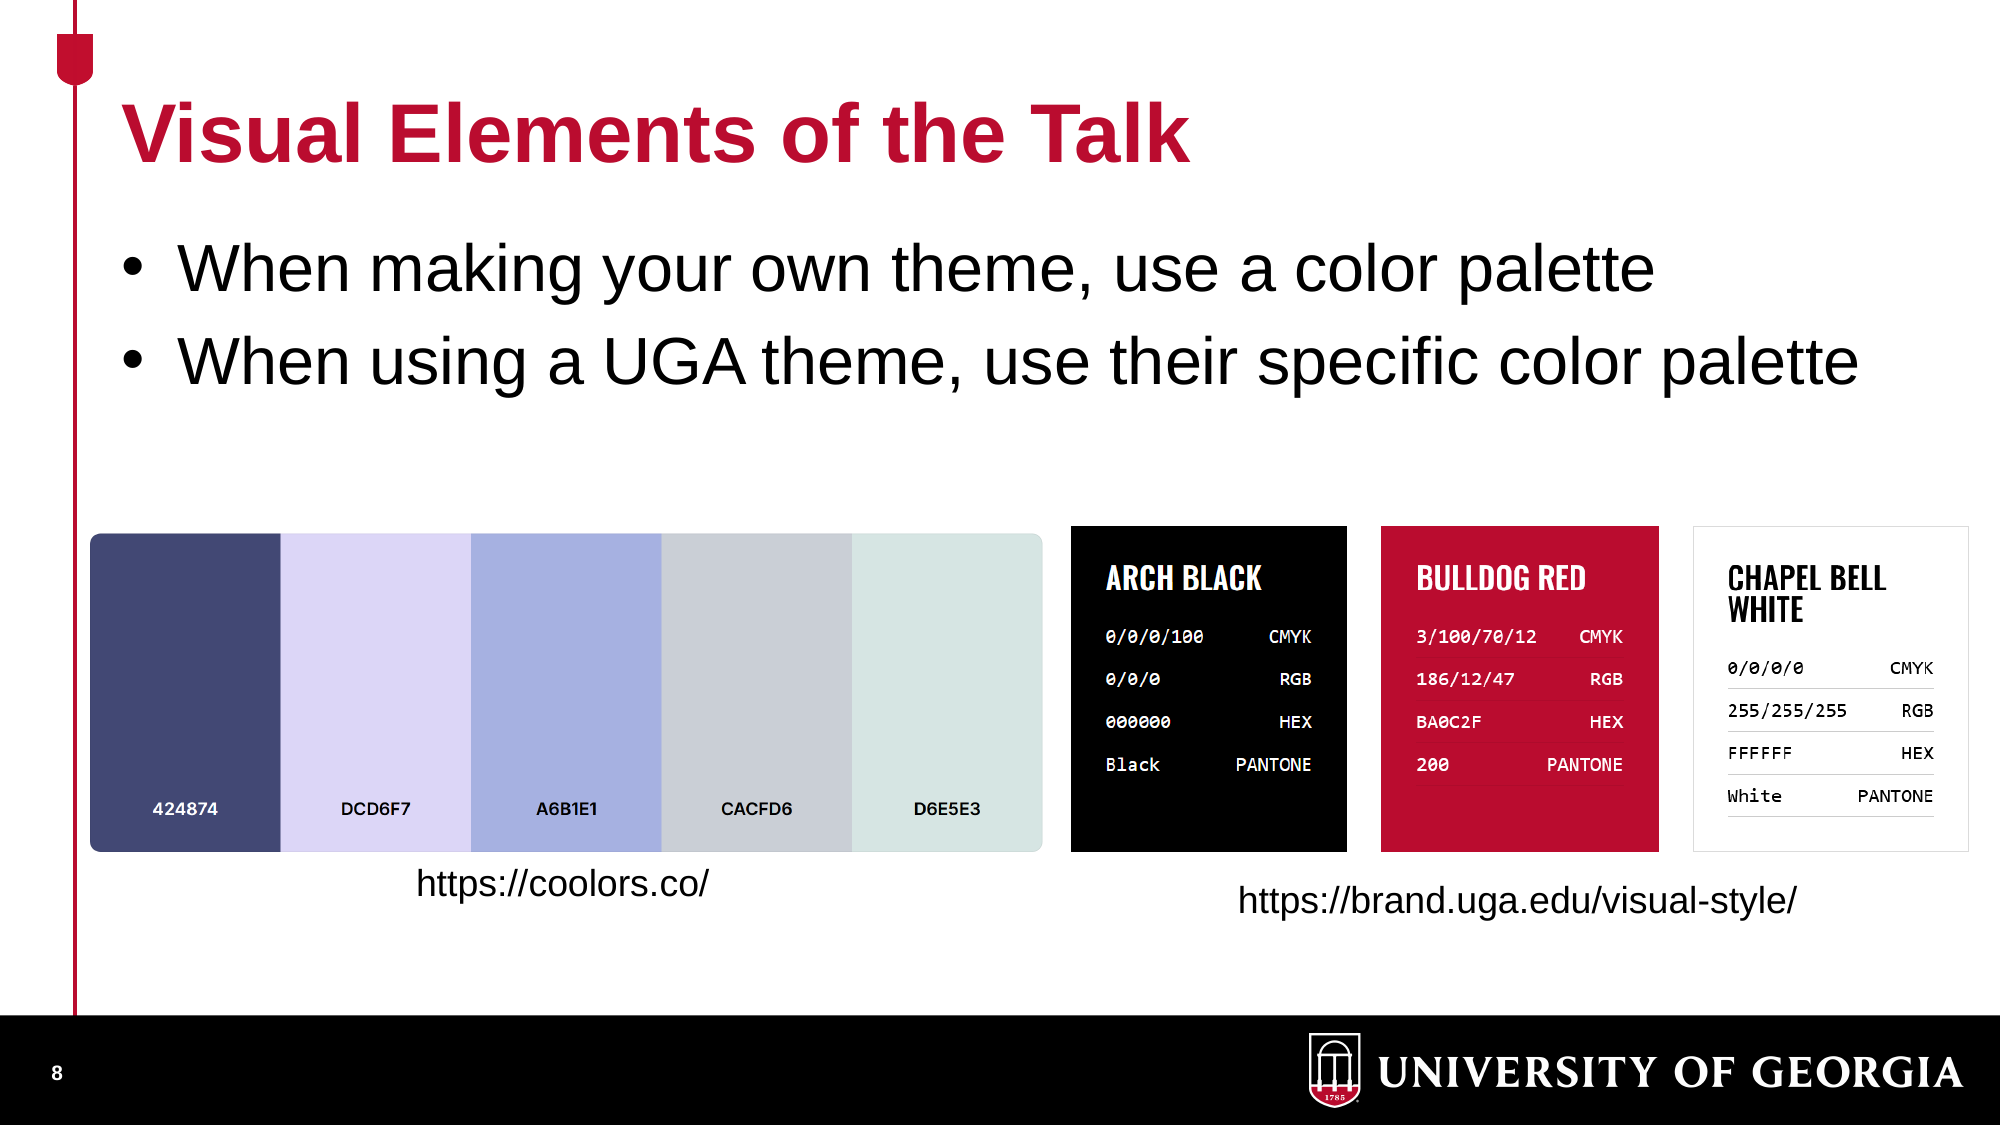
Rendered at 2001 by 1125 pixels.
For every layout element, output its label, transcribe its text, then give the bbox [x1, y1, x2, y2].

picture [1309, 1033, 1964, 1108]
picture [1060, 515, 1980, 869]
picture [87, 531, 1044, 853]
list Visual Elements of the Talk [106, 56, 1927, 188]
text_box https://coolors.co/ [401, 853, 730, 912]
text_box https://brand.uga.edu/visual-style/ [1223, 869, 1817, 929]
picture [57, 34, 93, 86]
list When making your own theme, use a color palette When using a UGA theme, use their specific color palette [106, 226, 1927, 954]
